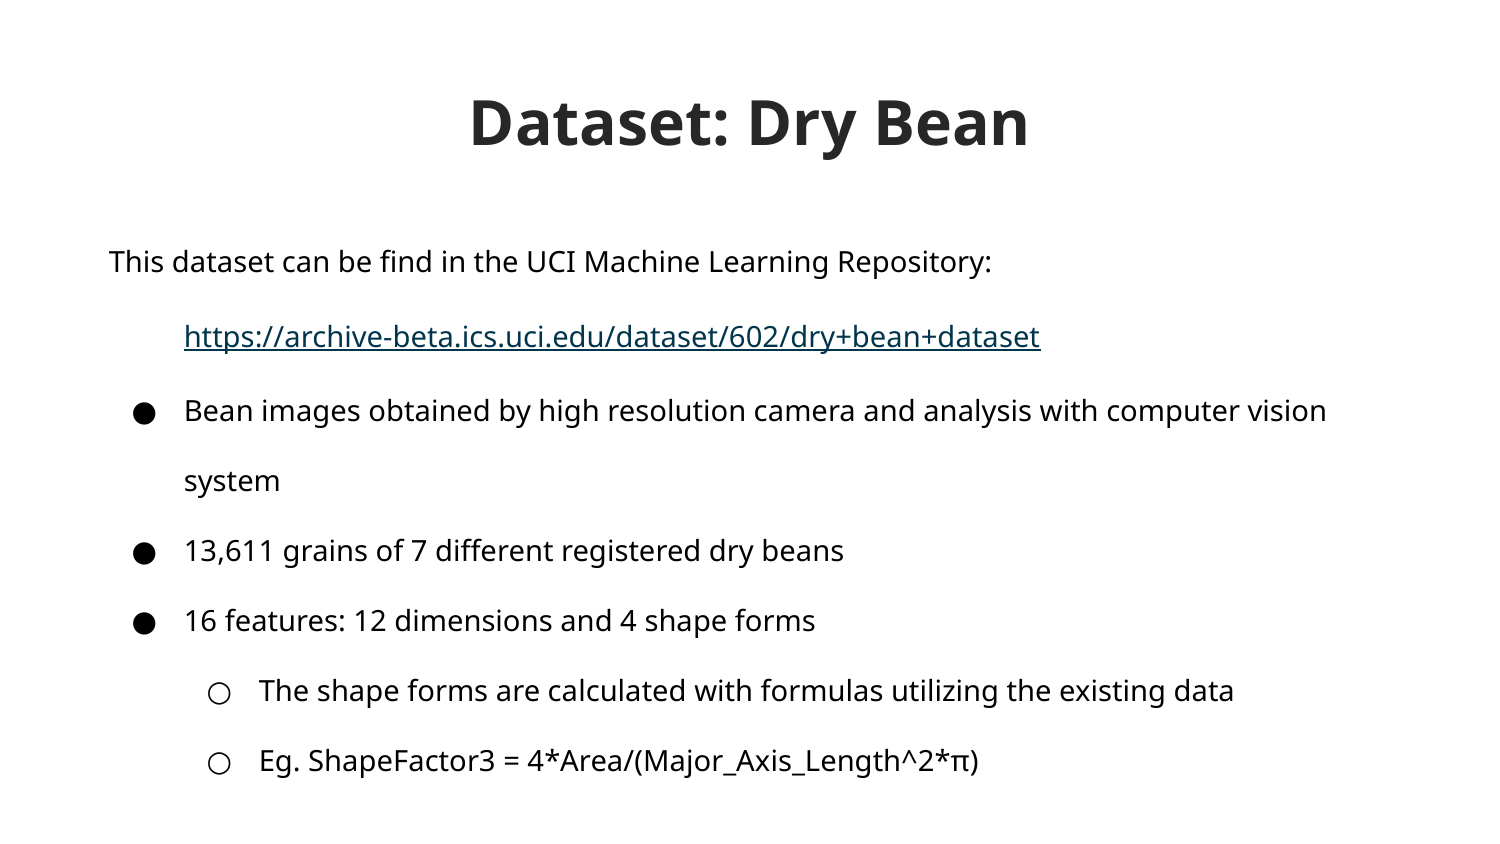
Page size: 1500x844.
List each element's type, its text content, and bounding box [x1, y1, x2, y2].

title Dataset: Dry Bean [75, 67, 1425, 150]
text_box This dataset can be find in the UCI Machine Learning Repository: https://archive-beta.ics.uci.edu/dataset/602/dry+bean+dataset Bean images obtained by high resolution camera and analysis with computer vision system 13,611 grains of 7 different registered dry beans 16 features: 12 dimensions and 4 shape forms The shape forms are calculated with formulas utilizing the existing data Eg. ShapeFactor3 = 4*Area/(Major_Axis_Length^2*π) [93, 193, 1407, 793]
